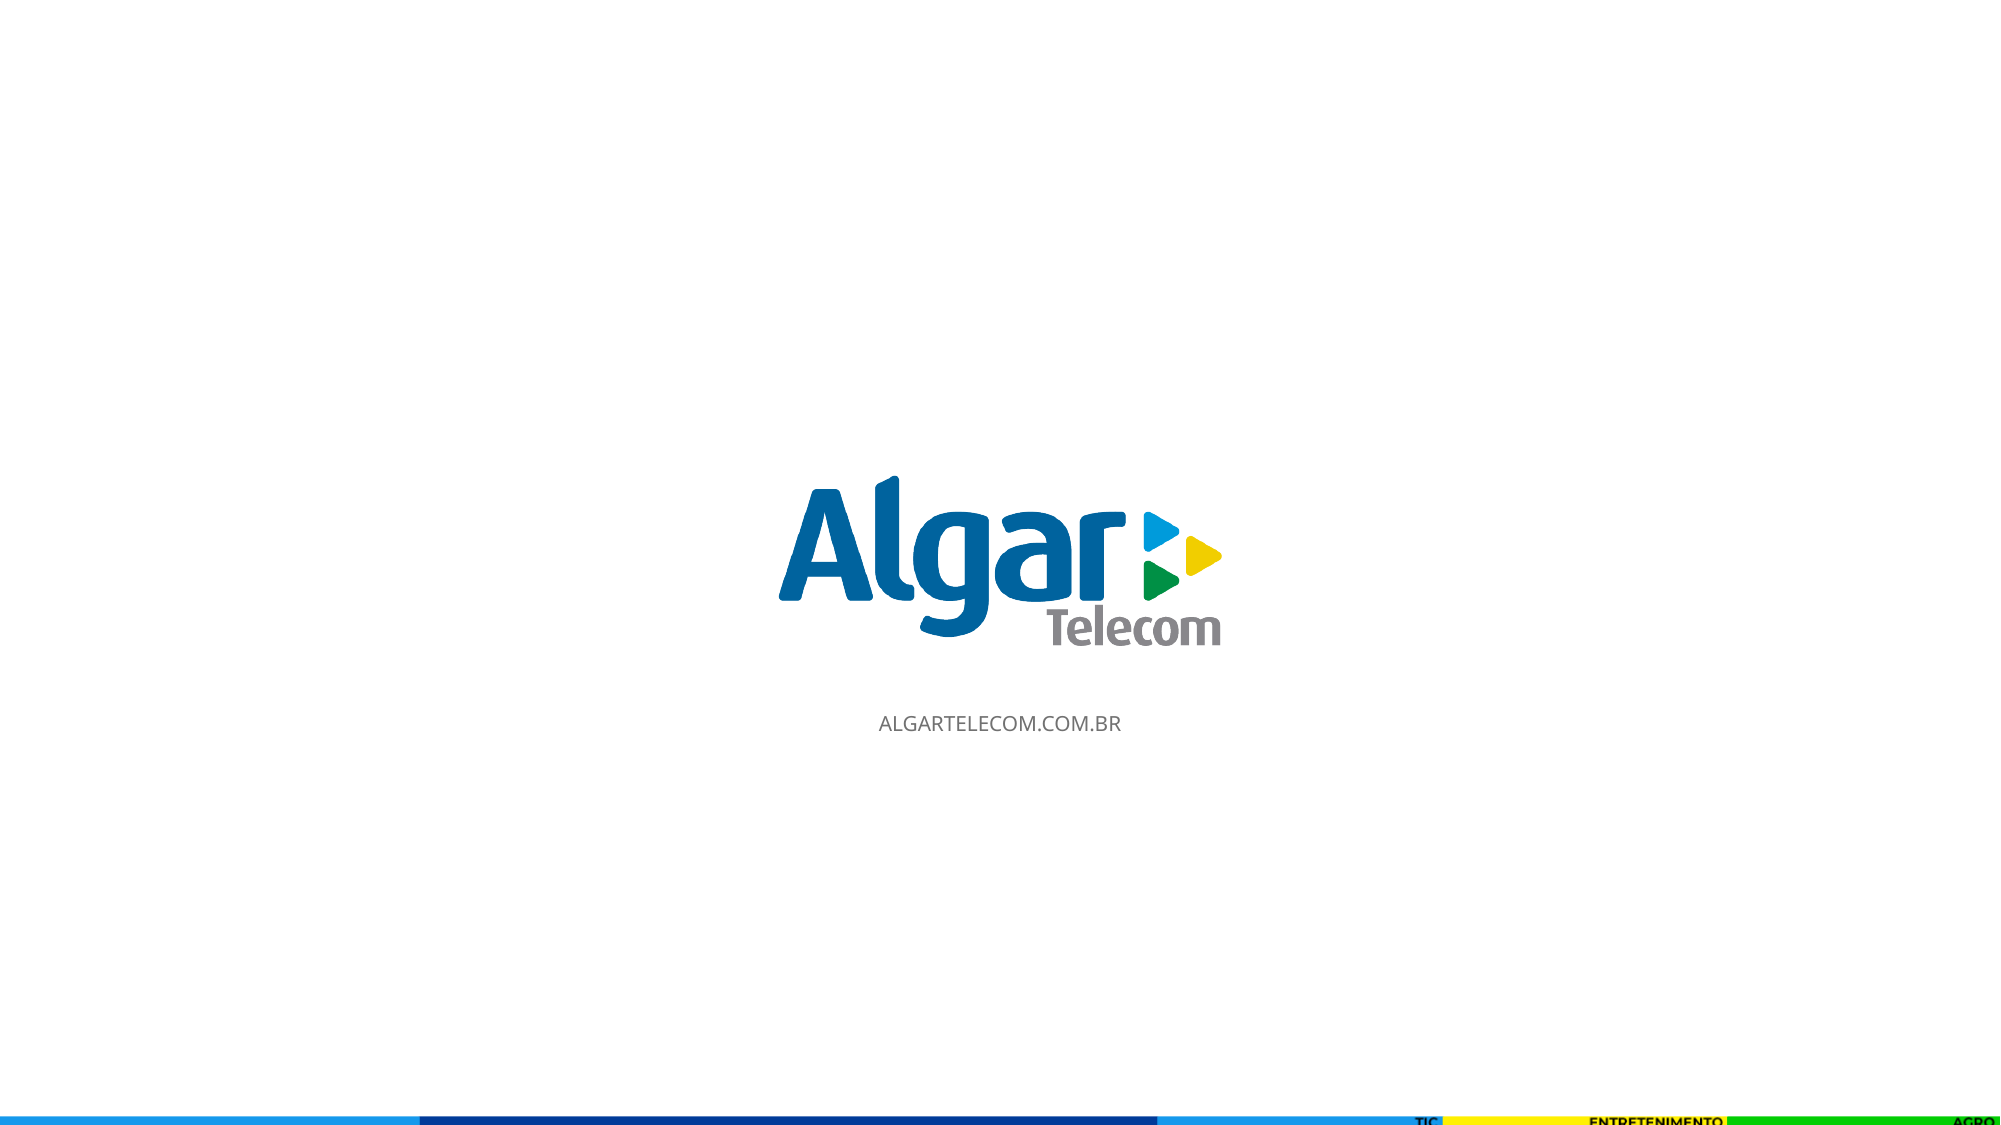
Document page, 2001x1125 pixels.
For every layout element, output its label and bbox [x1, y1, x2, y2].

picture [730, 425, 1270, 696]
picture [0, 1042, 2000, 1125]
